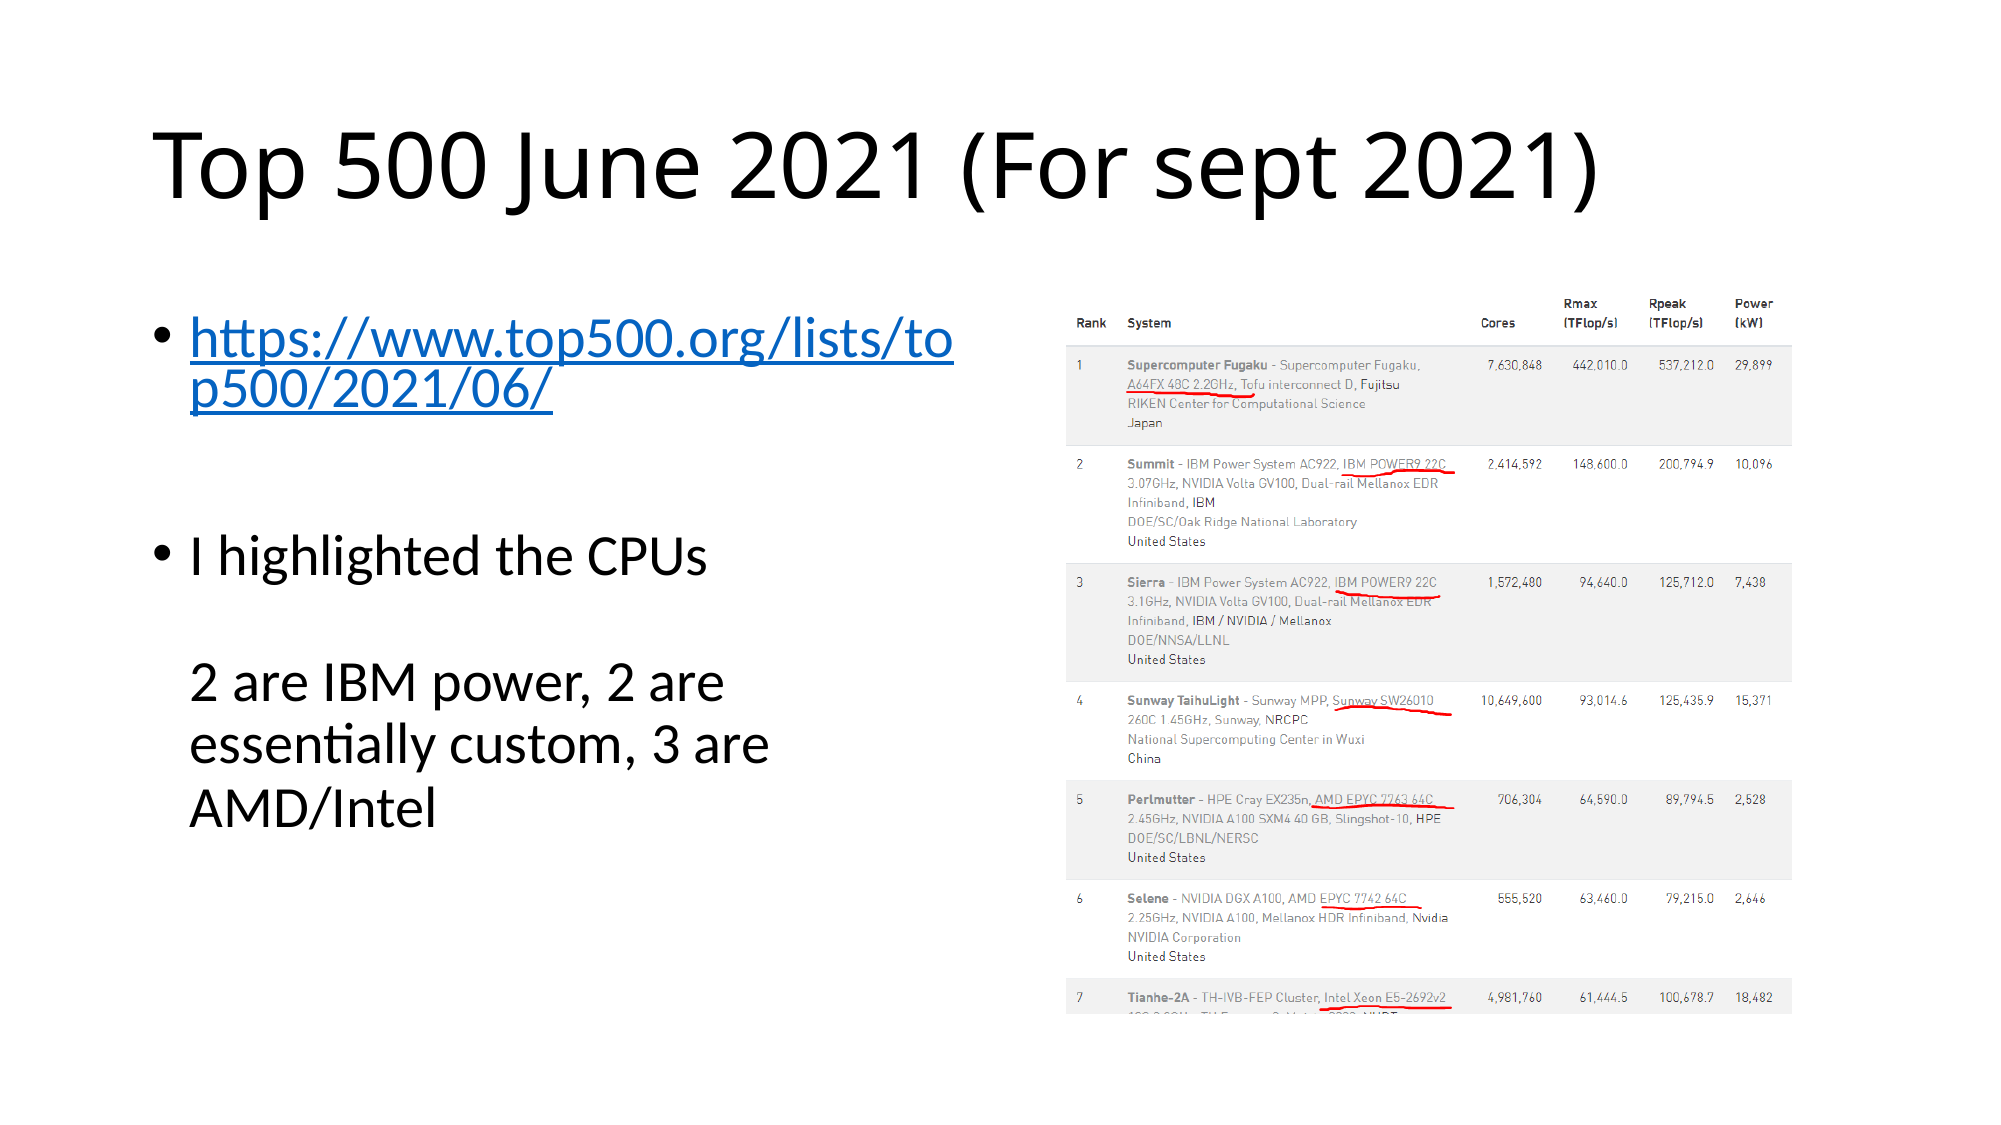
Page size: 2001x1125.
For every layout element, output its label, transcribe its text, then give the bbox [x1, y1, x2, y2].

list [1035, 299, 1839, 1014]
title Top 500 June 2021 (For sept 2021) [137, 59, 1863, 278]
list https://www.top500.org/lists/top500/2021/06/ I highlighted the CPUs 2 are IBM power, 2 are essentially custom, 3 are AMD/Intel [137, 299, 988, 1014]
